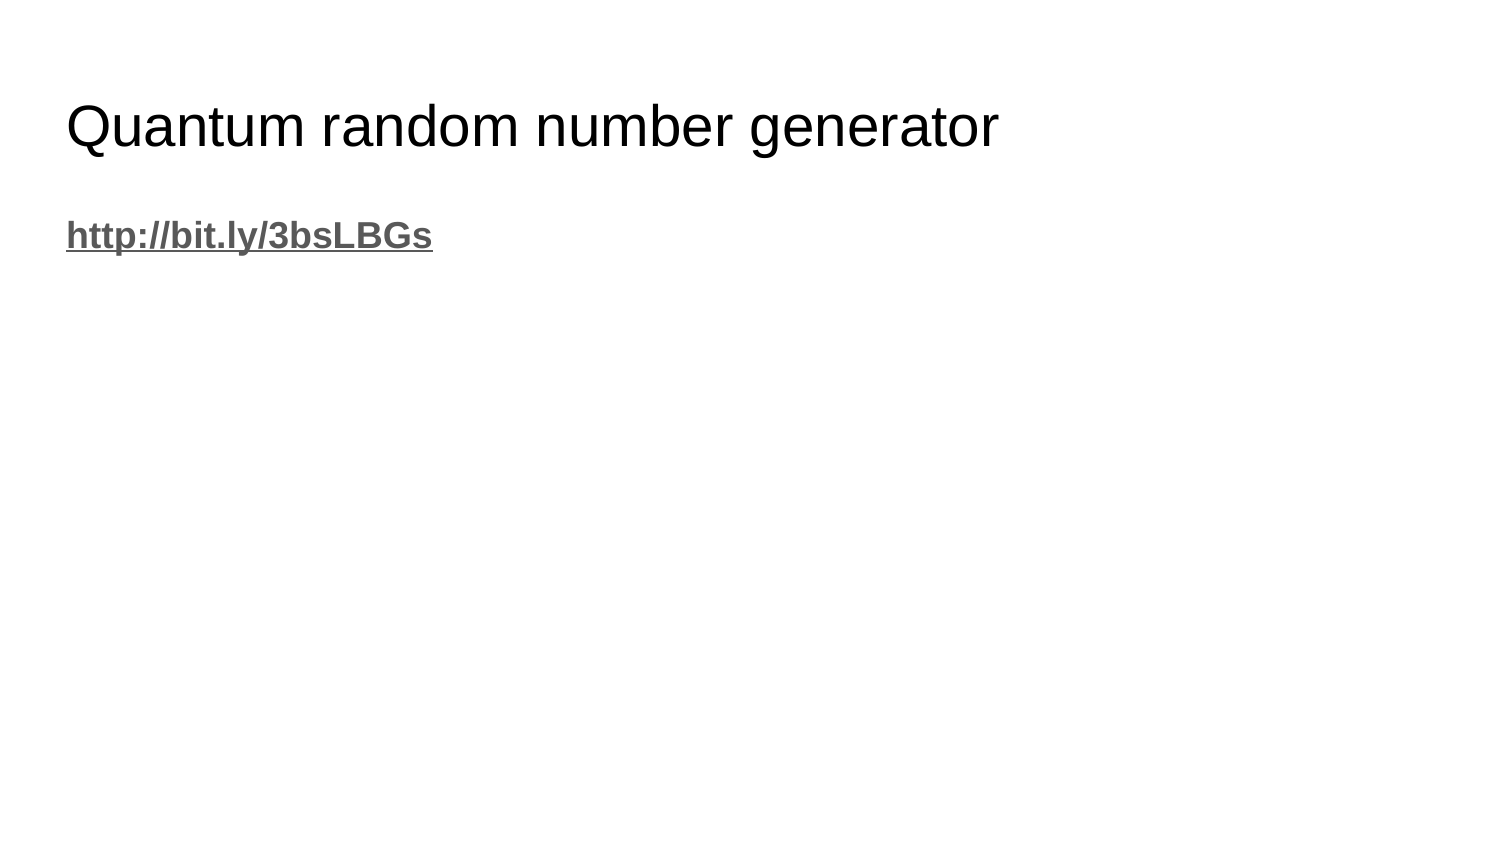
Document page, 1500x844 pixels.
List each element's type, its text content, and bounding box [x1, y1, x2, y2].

title Quantum random number generator [51, 72, 1449, 167]
list http://bit.ly/3bsLBGs [51, 189, 1449, 750]
